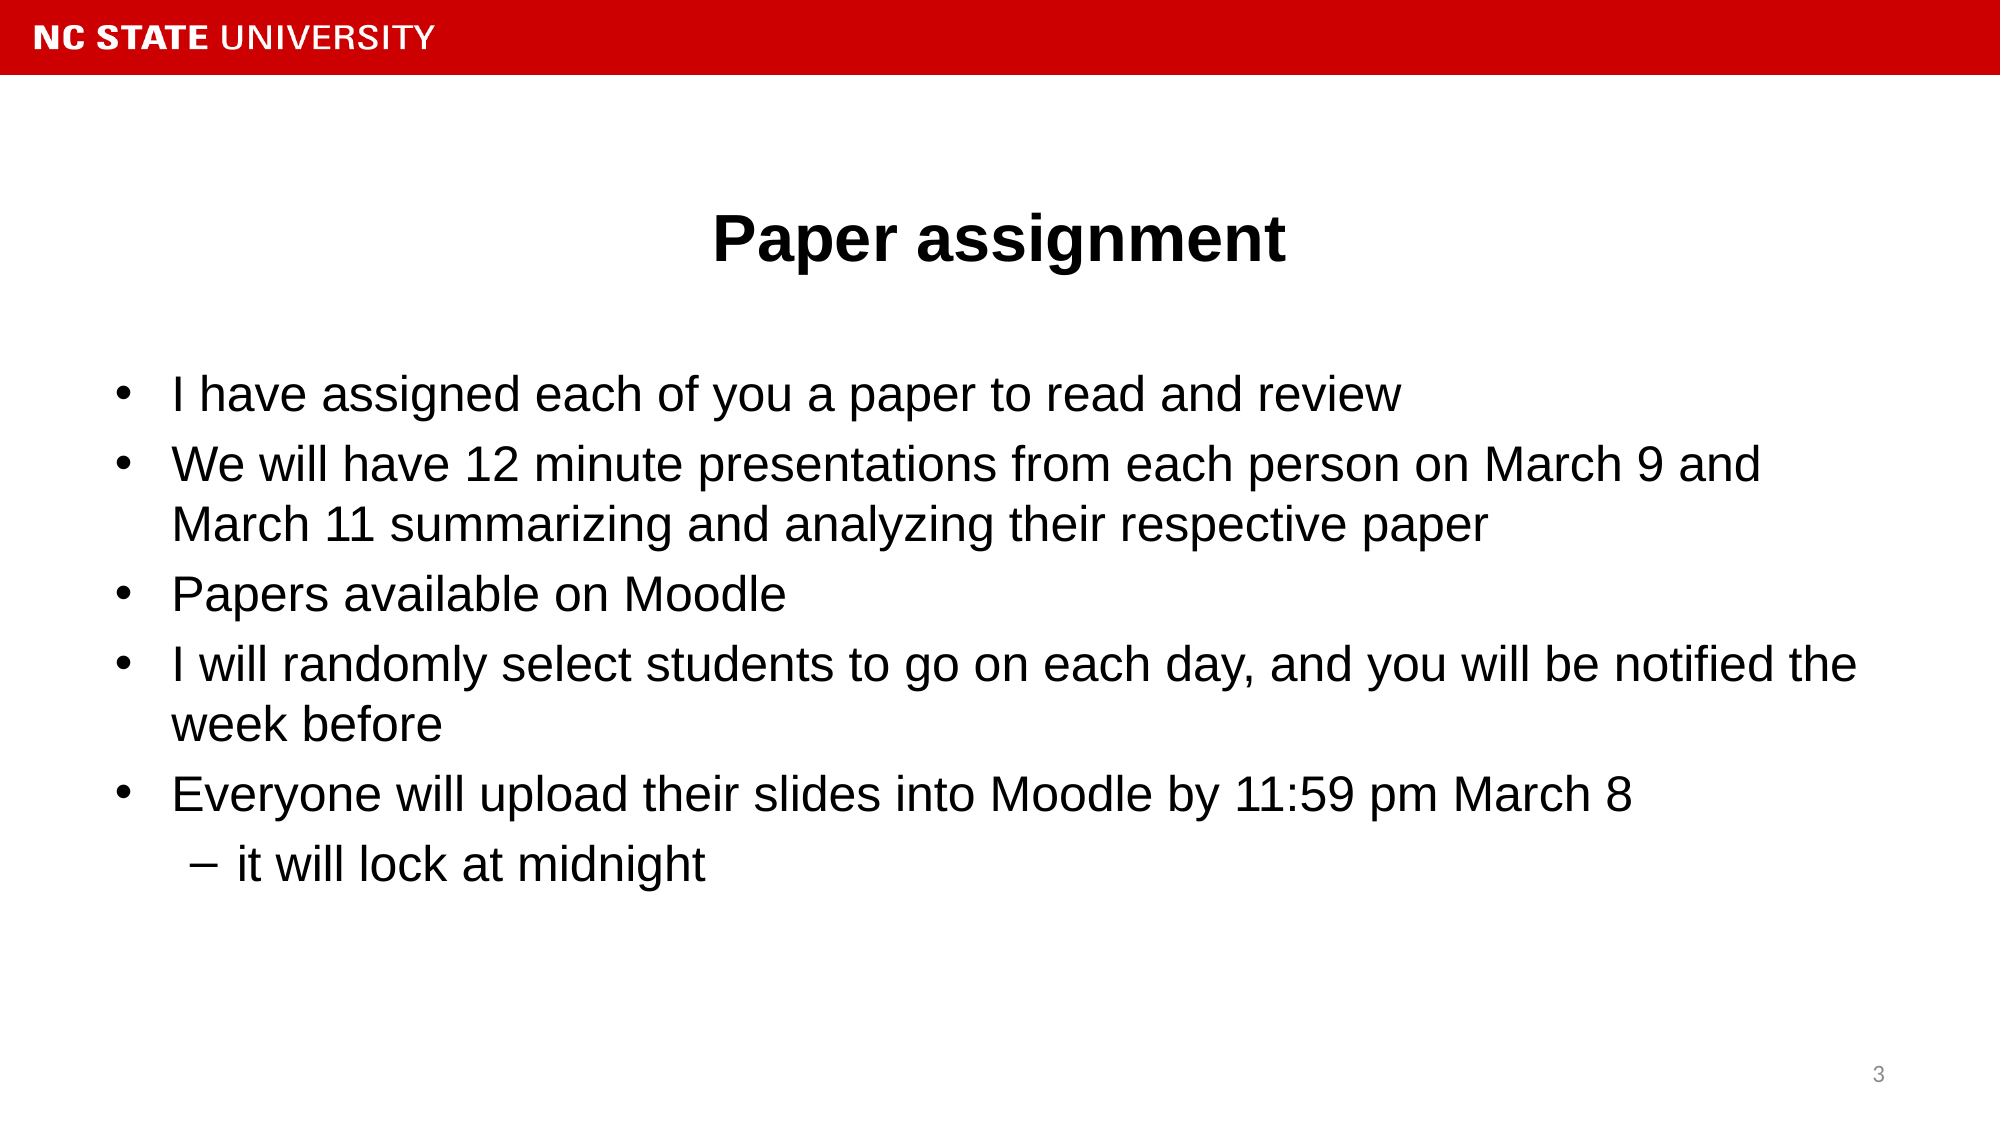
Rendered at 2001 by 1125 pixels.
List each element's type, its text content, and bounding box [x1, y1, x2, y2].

slide_number 3 [1433, 1042, 1900, 1103]
title Paper assignment [99, 147, 1900, 323]
list I have assigned each of you a paper to read and review We will have 12 minute presentations from each person on March 9 and March 11 summarizing and analyzing their respective paper Papers available on Moodle I will randomly select students to go on each day, and you will be notified the week before Everyone will upload their slides into Moodle by 11:59 pm March 8 it will lock at midnight [99, 354, 1900, 1005]
picture [0, 0, 2000, 75]
